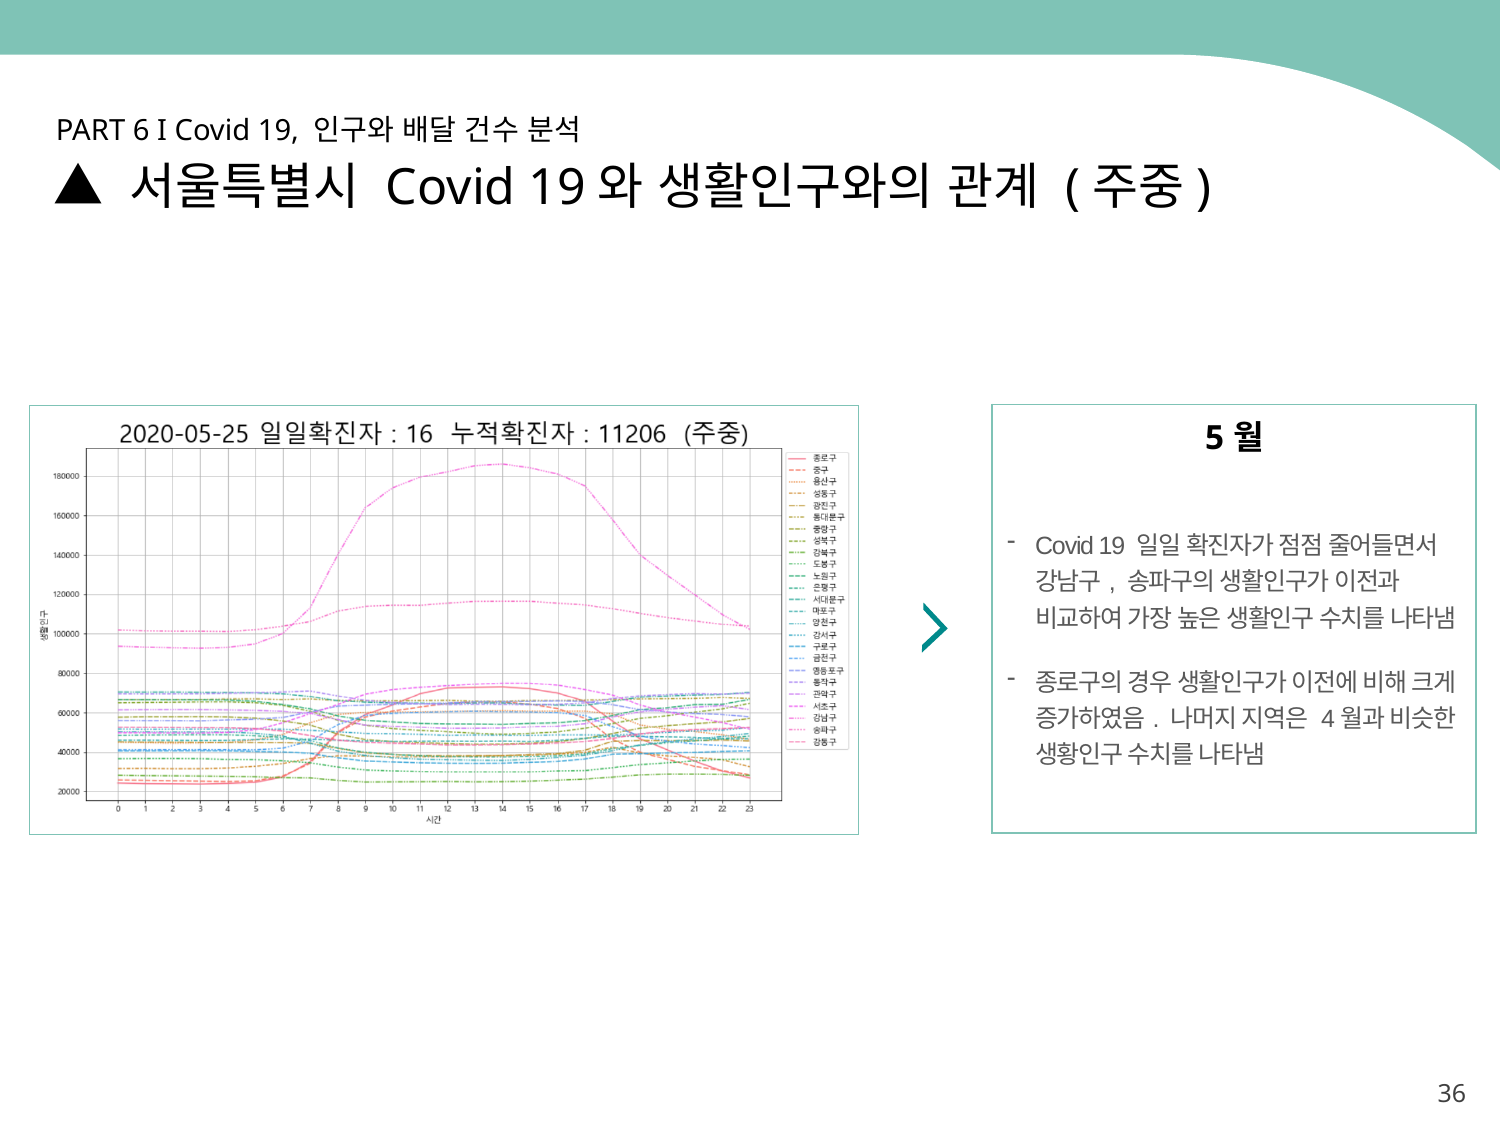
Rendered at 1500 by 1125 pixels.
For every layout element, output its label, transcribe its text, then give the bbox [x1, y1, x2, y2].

slide_number 36 [1143, 1070, 1481, 1109]
text_box [921, 602, 948, 653]
text_box PART 6 I Covid 19, 인구와 배달 건수 분석 [55, 110, 638, 146]
text_box [29, 405, 859, 835]
table_cell Covid 19 일일 확진자가 점점 줄어들면서 강남구, 송파구의 생활인구가 이전과 비교하여 가장 높은 생활인구 수치를 나타냄 종로구의 경우 생활인구가 이전에 비해 크게 증가하였음. 나머지 지역은 4월과 비슷한 생황인구 수치를 나타냄 [993, 463, 1475, 832]
picture [33, 417, 854, 832]
table_header 5월 [993, 405, 1475, 463]
text_box ▲ 서울특별시 Covid 19와 생활인구와의 관계 (주중) [53, 154, 1303, 221]
